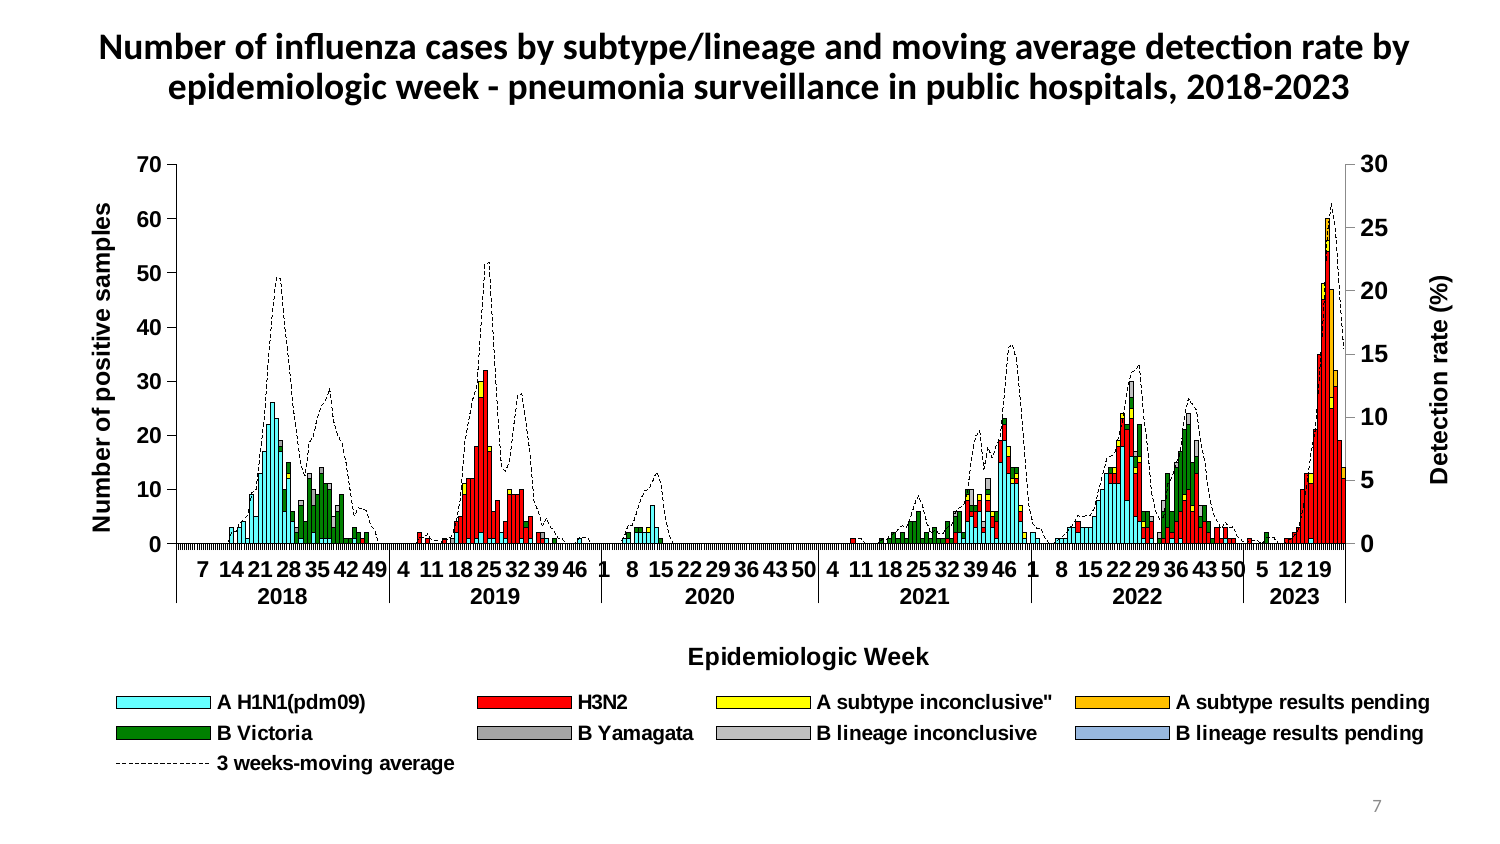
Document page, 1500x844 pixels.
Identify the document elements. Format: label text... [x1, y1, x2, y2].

chart [45, 120, 1500, 782]
slide_number 7 [1059, 782, 1397, 827]
title Number of influenza cases by subtype/lineage and moving average detection rate by epidemiologic week - pneumonia surveillance in public hospitals, 2018-2023 [45, 14, 1473, 120]
